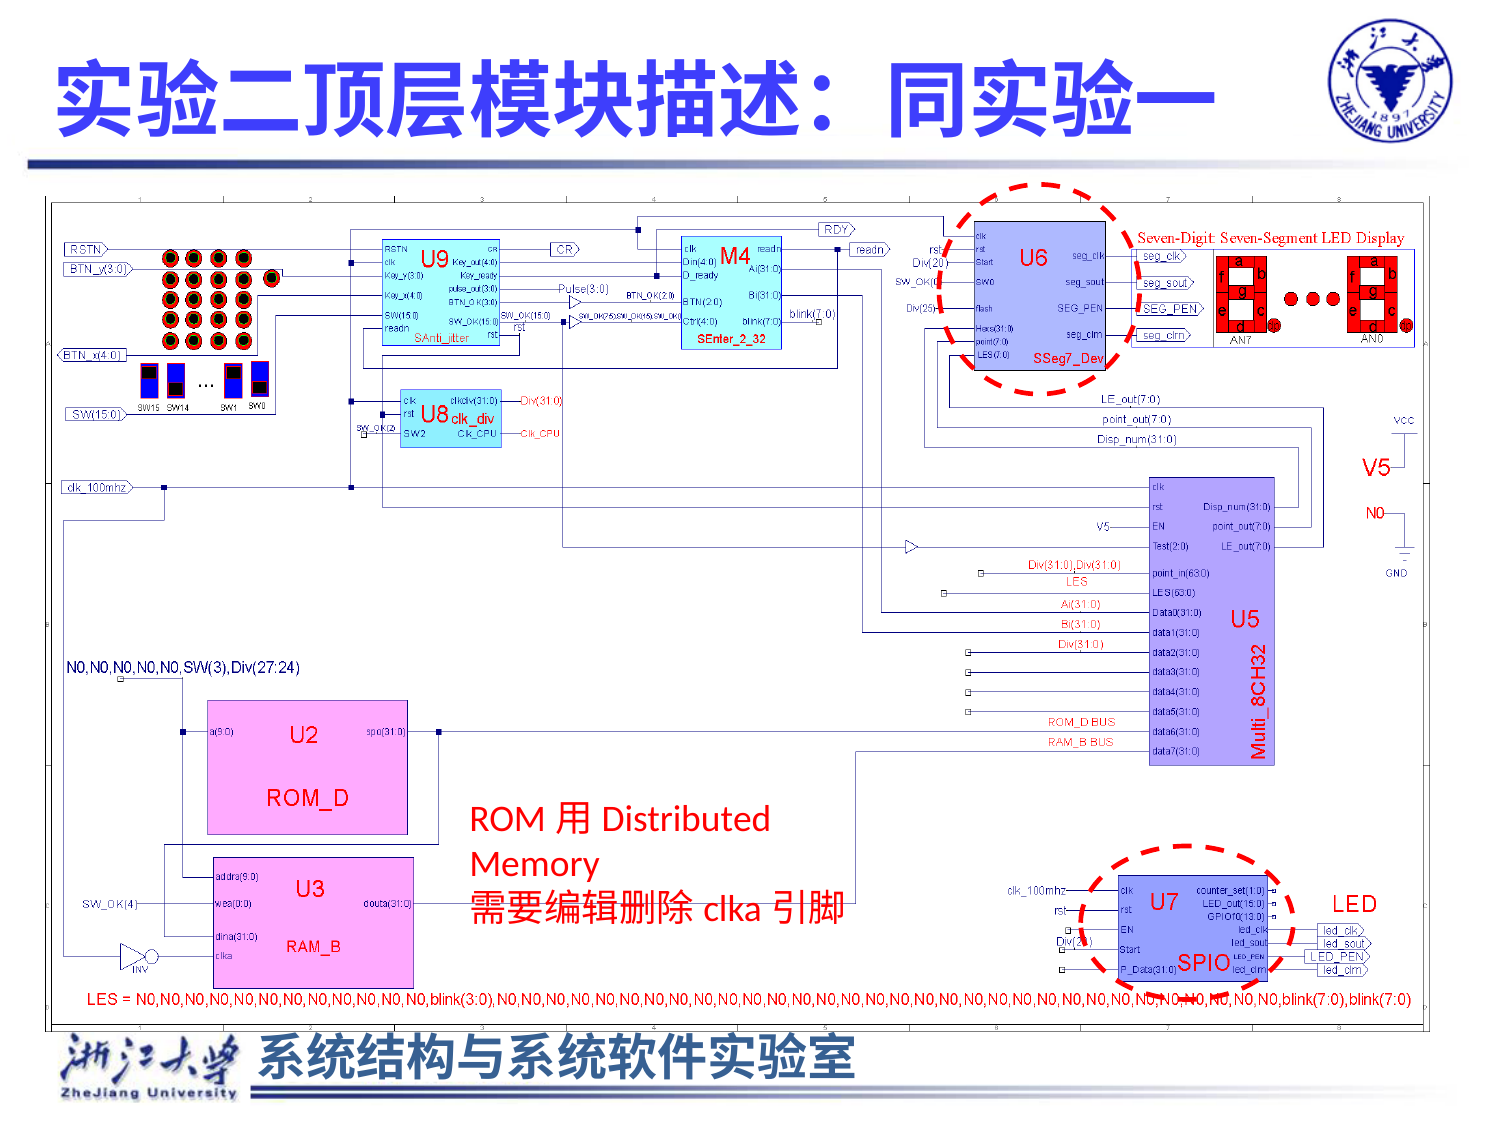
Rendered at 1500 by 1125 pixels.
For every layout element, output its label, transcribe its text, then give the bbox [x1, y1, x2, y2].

text_box [996, 182, 1086, 194]
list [45, 196, 1432, 1033]
picture [7, 0, 1493, 1125]
title 实验二顶层模块描述：同实验一 [37, 19, 1270, 176]
slide_number [1094, 1046, 1445, 1107]
